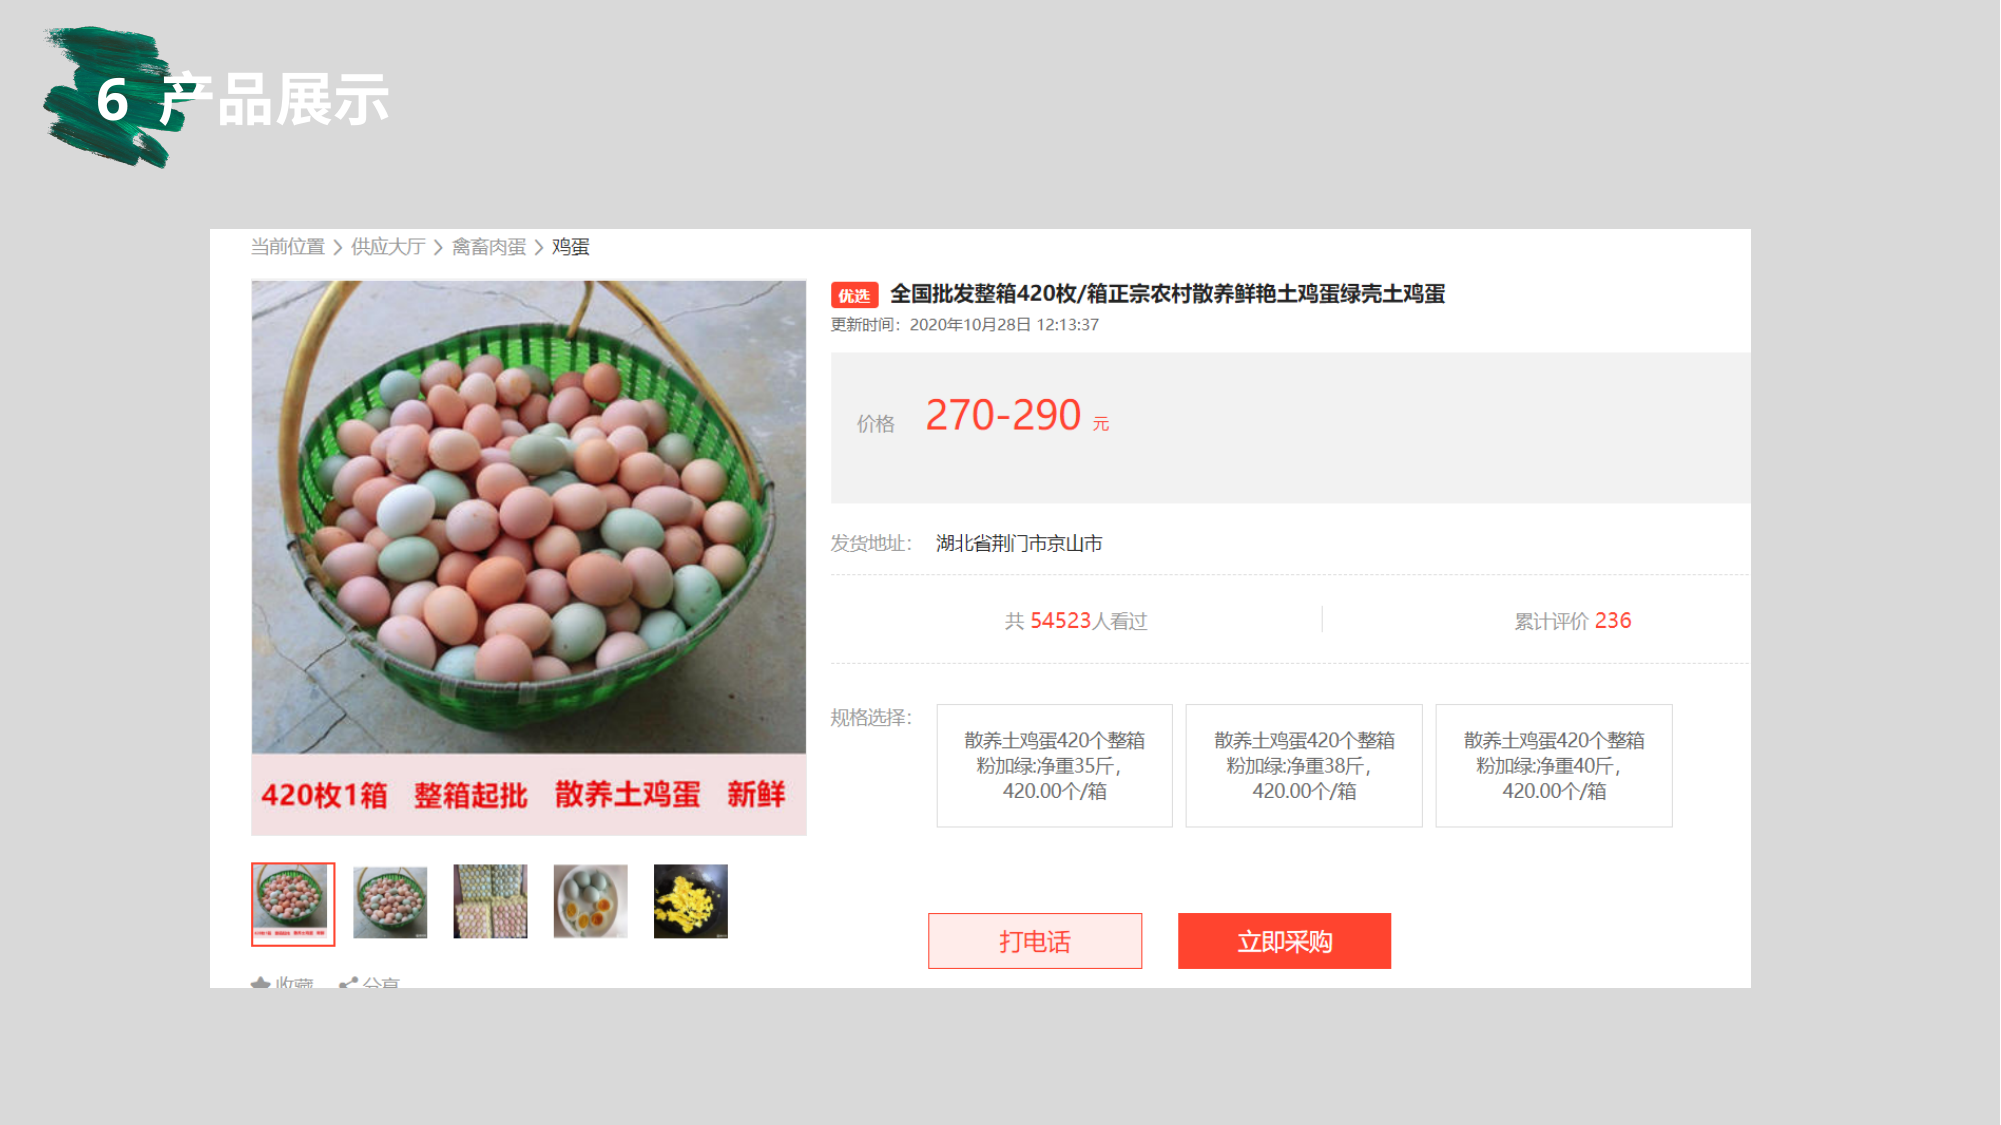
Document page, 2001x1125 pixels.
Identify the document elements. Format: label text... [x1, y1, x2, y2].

text_box 6 产品展示 [199, 54, 793, 140]
picture [210, 229, 1751, 988]
picture [42, 26, 199, 169]
